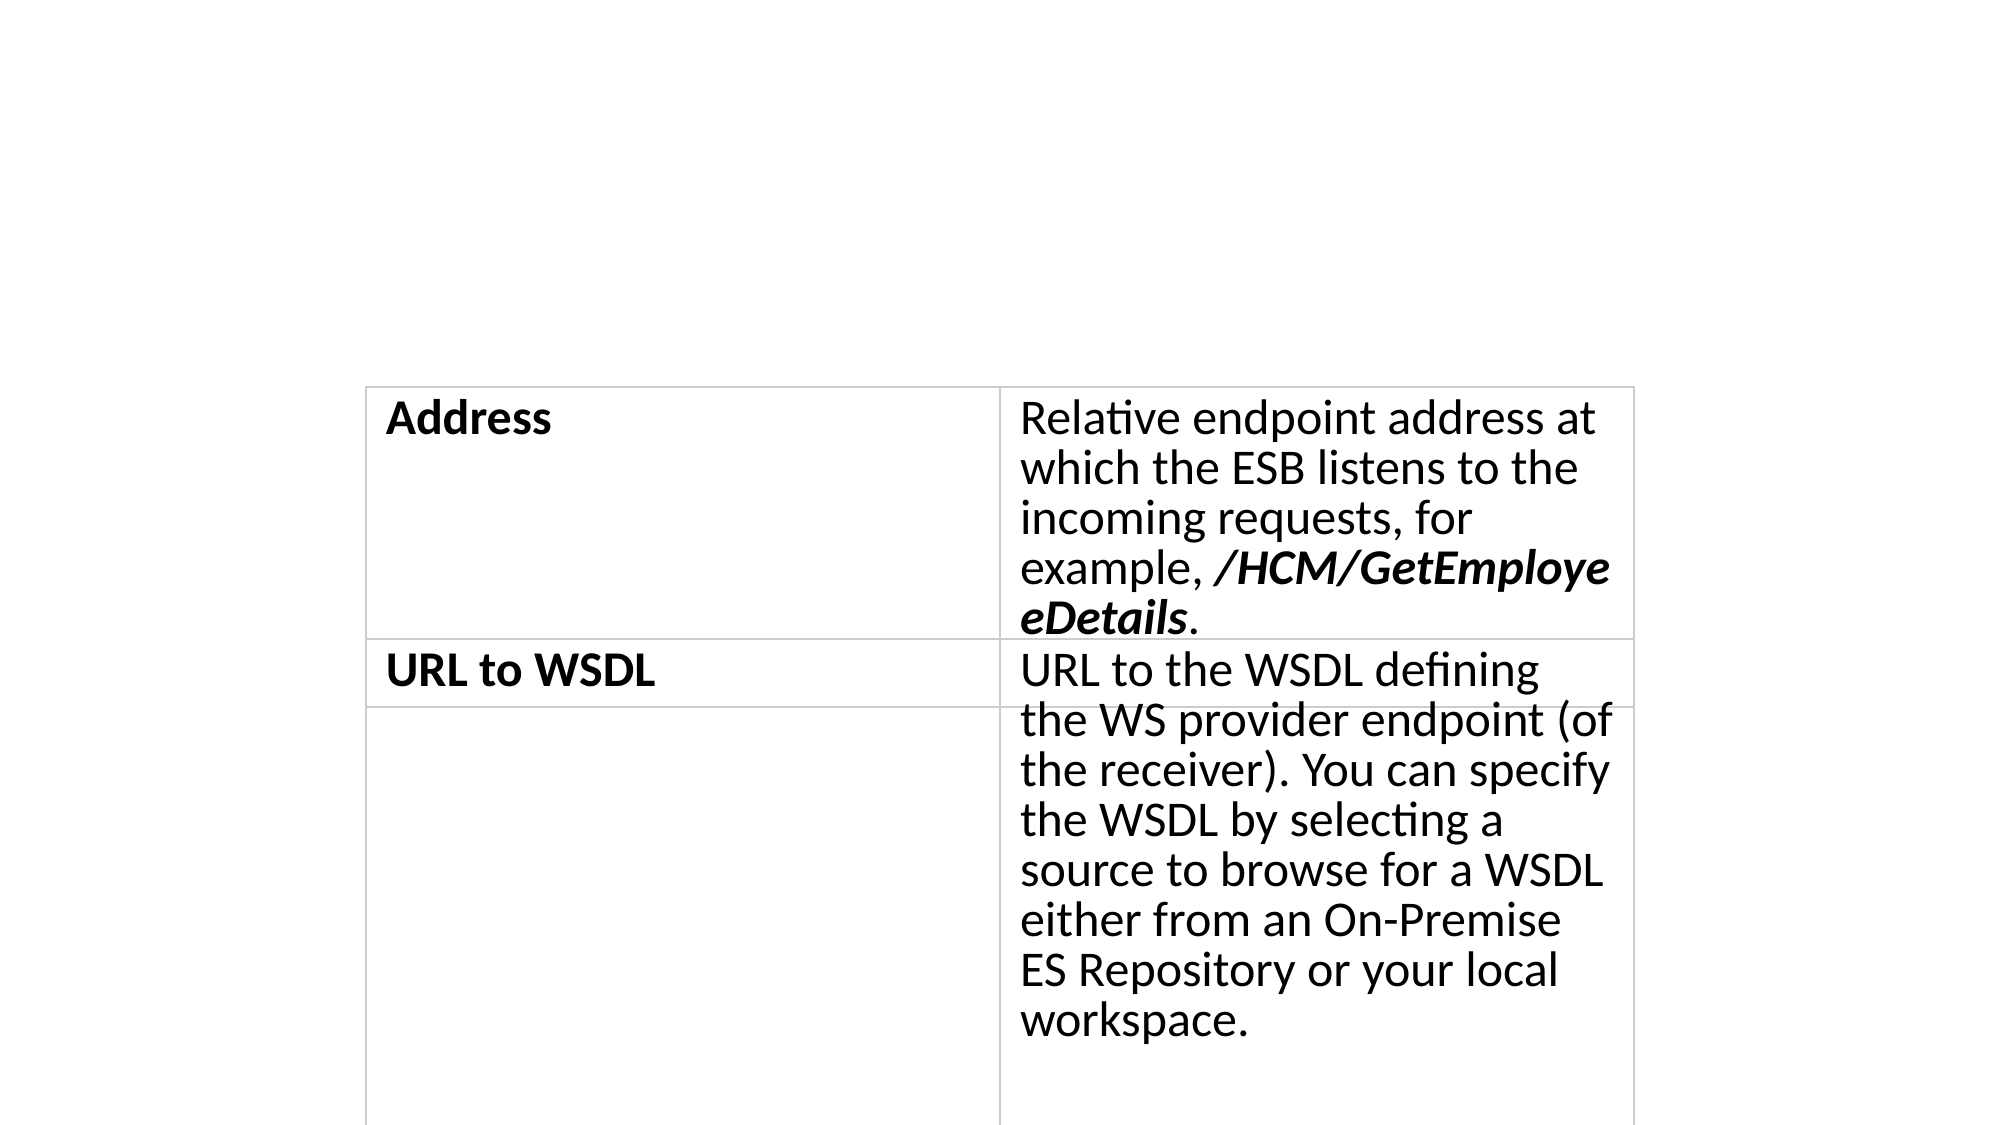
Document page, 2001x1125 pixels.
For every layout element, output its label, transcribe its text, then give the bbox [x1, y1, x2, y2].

table_header Relative endpoint address at which the ESB listens to the incoming requests, for example, /HCM/GetEmployeeDetails. [1001, 388, 1633, 638]
table_header URL to WSDL [367, 640, 999, 1125]
table_header Address [367, 388, 999, 638]
table_header URL to the WSDL defining the WS provider endpoint (of the receiver). You can specify the WSDL by selecting a source to browse for a WSDL either from an On-Premise ES Repository or your local workspace. [1001, 640, 1633, 1125]
